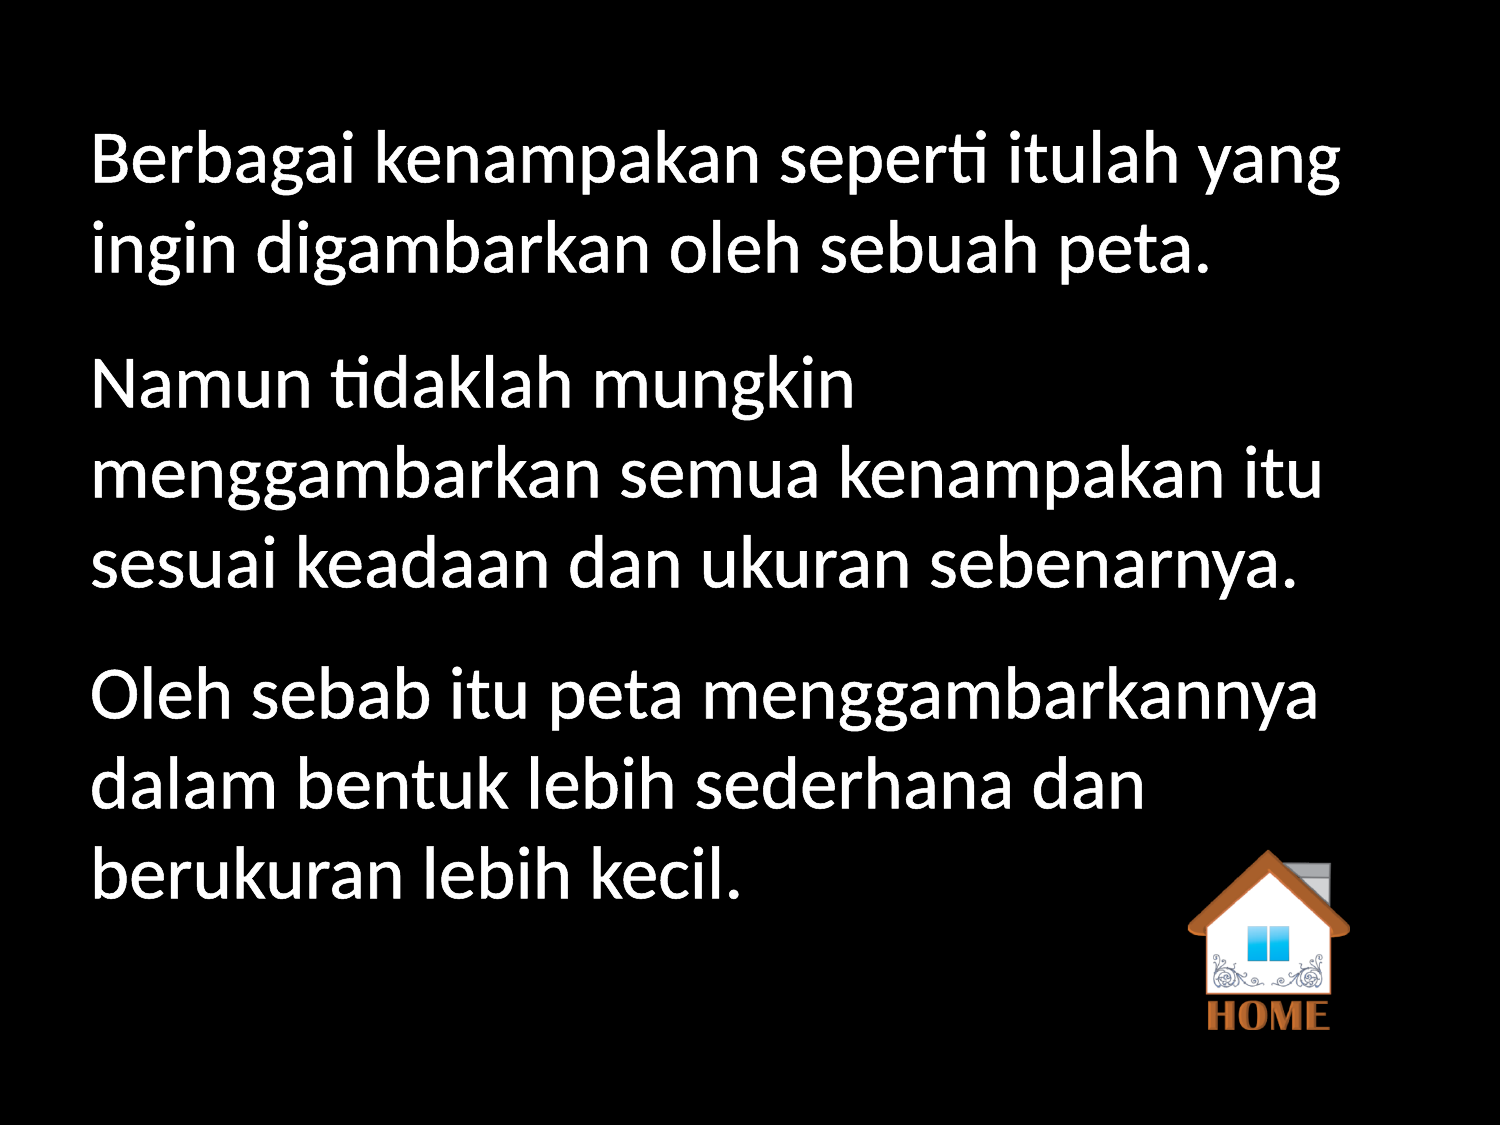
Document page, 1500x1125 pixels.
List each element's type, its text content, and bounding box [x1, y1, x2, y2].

picture [1187, 849, 1351, 1030]
text_box Namun tidaklah mungkin menggambarkan semua kenampakan itu sesuai keadaan dan ukuran sebenarnya. [75, 324, 1400, 610]
text_box Oleh sebab itu peta menggambarkannya dalam bentuk lebih sederhana dan berukuran lebih kecil. [75, 635, 1400, 921]
text_box Berbagai kenampakan seperti itulah yang ingin digambarkan oleh sebuah peta. [75, 99, 1400, 295]
